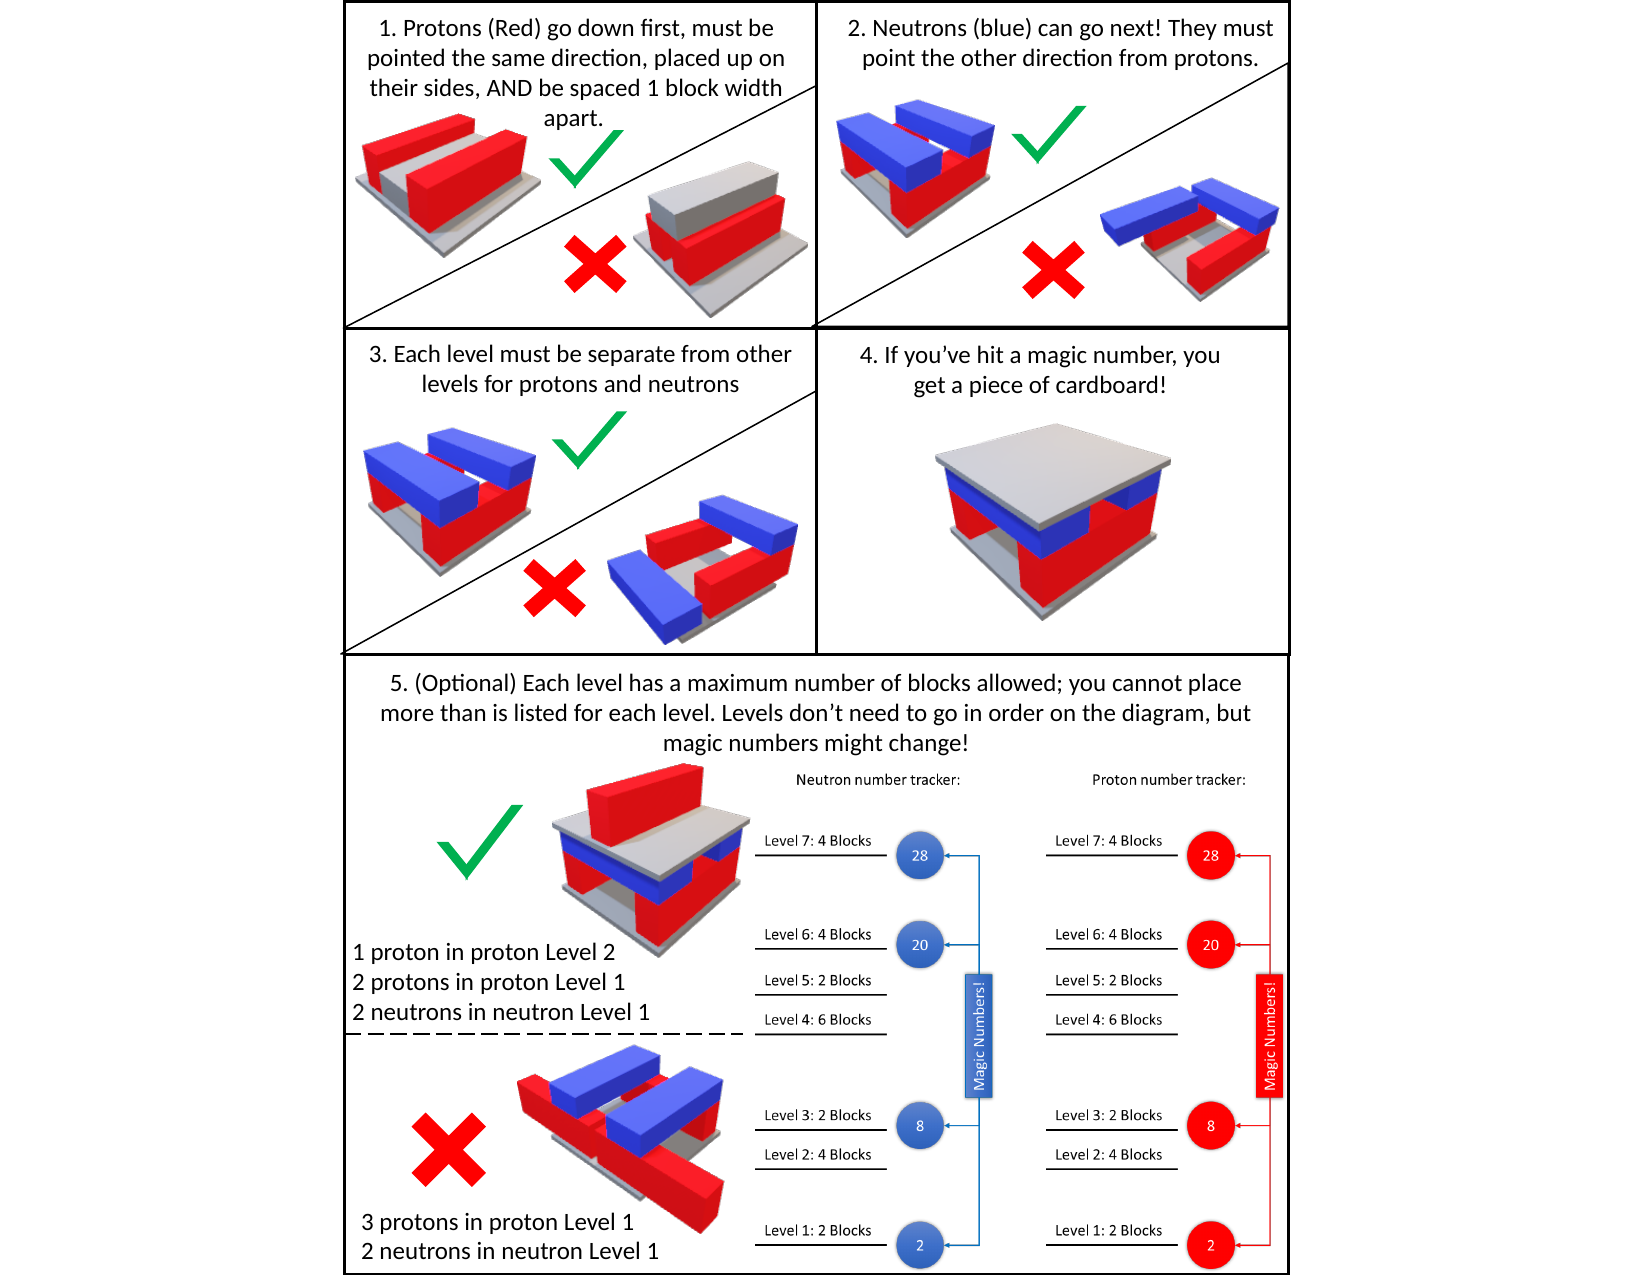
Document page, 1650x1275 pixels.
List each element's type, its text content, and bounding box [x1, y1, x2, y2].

text_box [816, 1, 1290, 327]
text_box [1013, 106, 1085, 162]
text_box [344, 655, 1290, 987]
picture [552, 716, 753, 958]
picture [630, 113, 808, 318]
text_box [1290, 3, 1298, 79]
picture [603, 464, 798, 645]
picture [833, 65, 995, 238]
text_box [344, 1035, 1290, 1275]
text_box [343, 85, 817, 329]
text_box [550, 131, 622, 186]
text_box [811, 63, 1289, 327]
text_box [340, 390, 817, 654]
text_box 1 proton in proton Level 2 2 protons in proton Level 1 2 neutrons in neutron Level 1 [337, 927, 684, 1033]
text_box [343, 329, 816, 652]
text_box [554, 412, 625, 467]
picture [517, 764, 1290, 1274]
picture [360, 390, 536, 577]
picture [354, 68, 541, 258]
text_box [816, 327, 1290, 655]
text_box 3 protons in proton Level 1 2 neutrons in neutron Level 1 [346, 1197, 692, 1273]
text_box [438, 805, 522, 878]
picture [1100, 167, 1285, 302]
text_box [343, 1, 816, 327]
